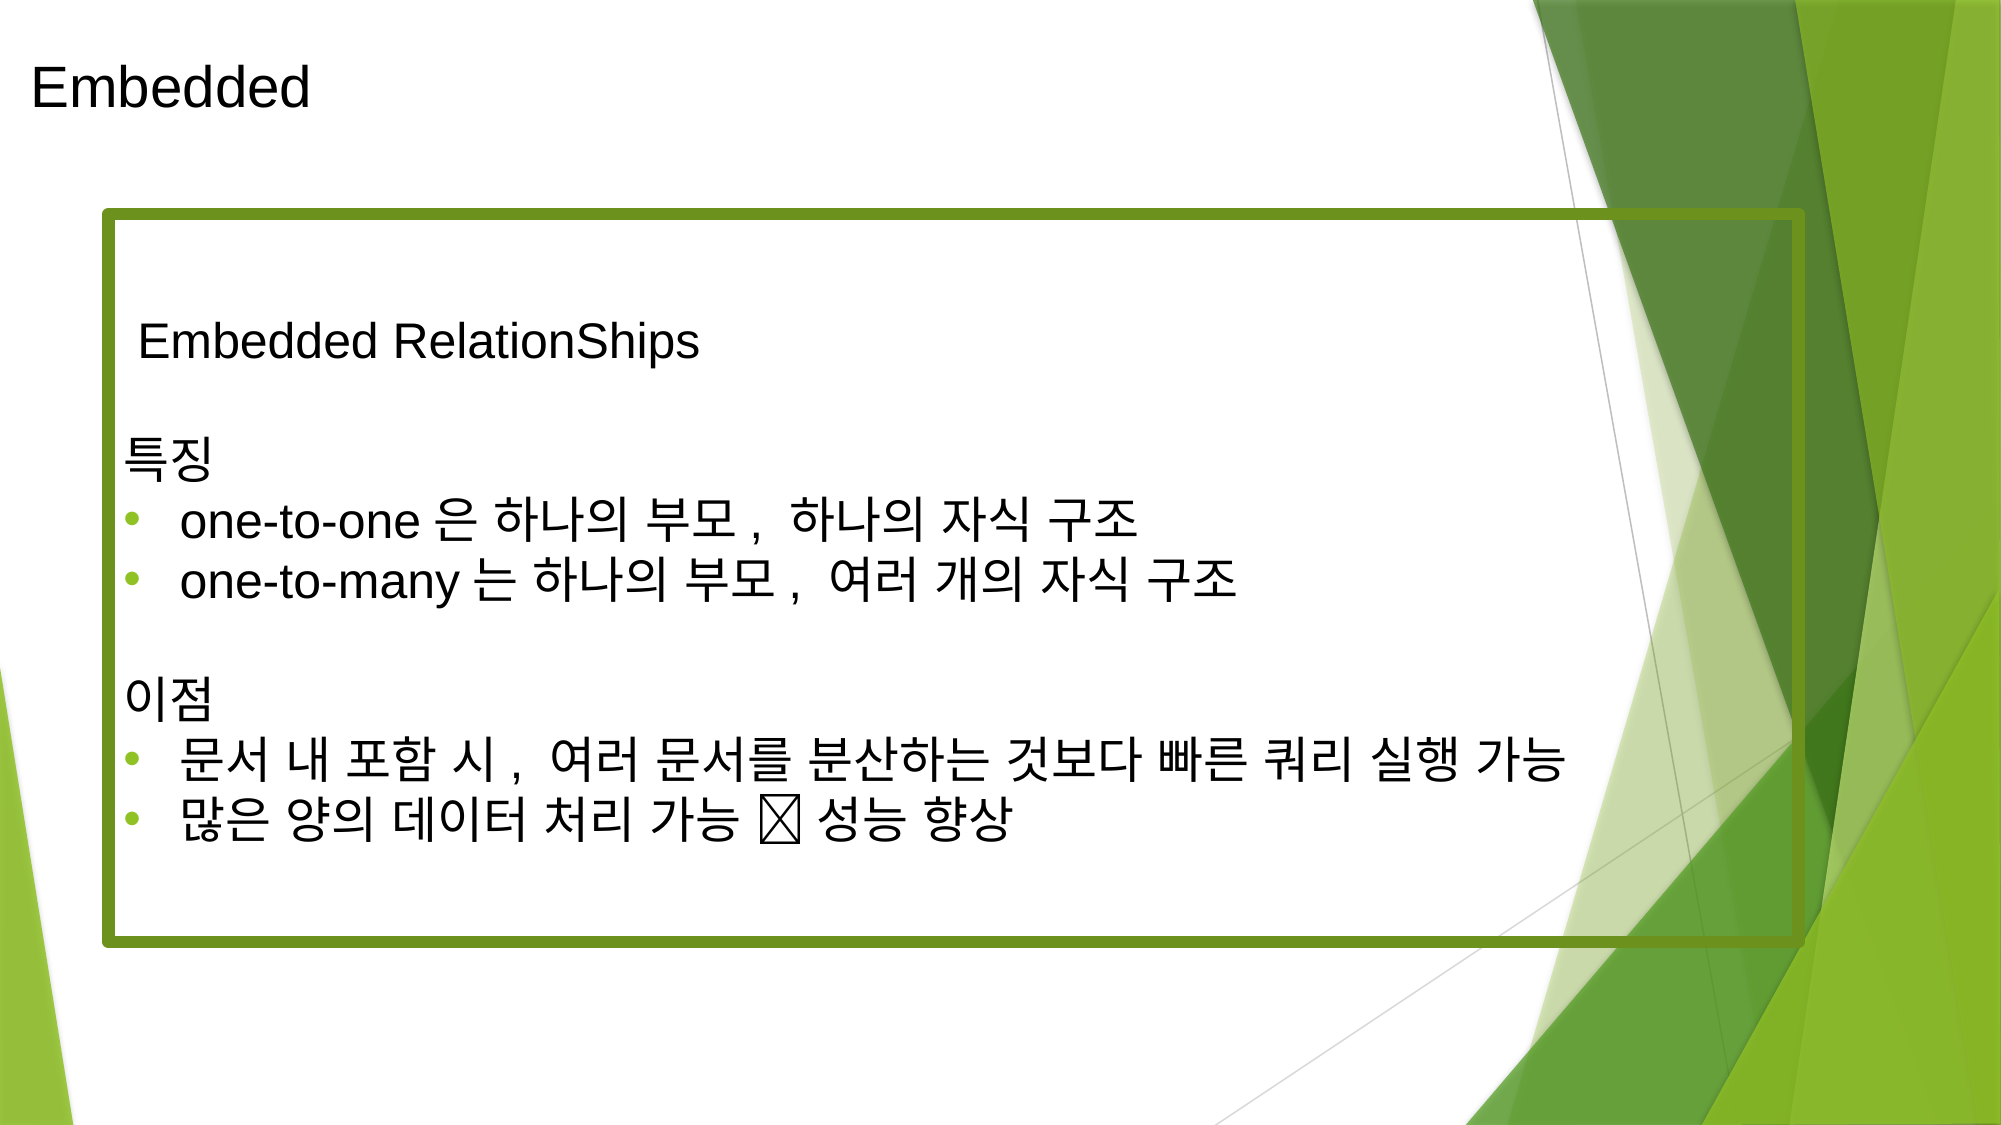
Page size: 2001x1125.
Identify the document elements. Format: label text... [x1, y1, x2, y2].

text_box Embedded RelationShips 특징 one-to-one은 하나의 부모, 하나의 자식 구조 one-to-many는 하나의 부모, 여러 개의 자식 구조 이점 문서 내 포함 시, 여러 문서를 분산하는 것보다 빠른 쿼리 실행 가능 많은 양의 데이터 처리 가능  성능 향상 [107, 212, 1800, 944]
text_box Embedded [15, 41, 704, 170]
